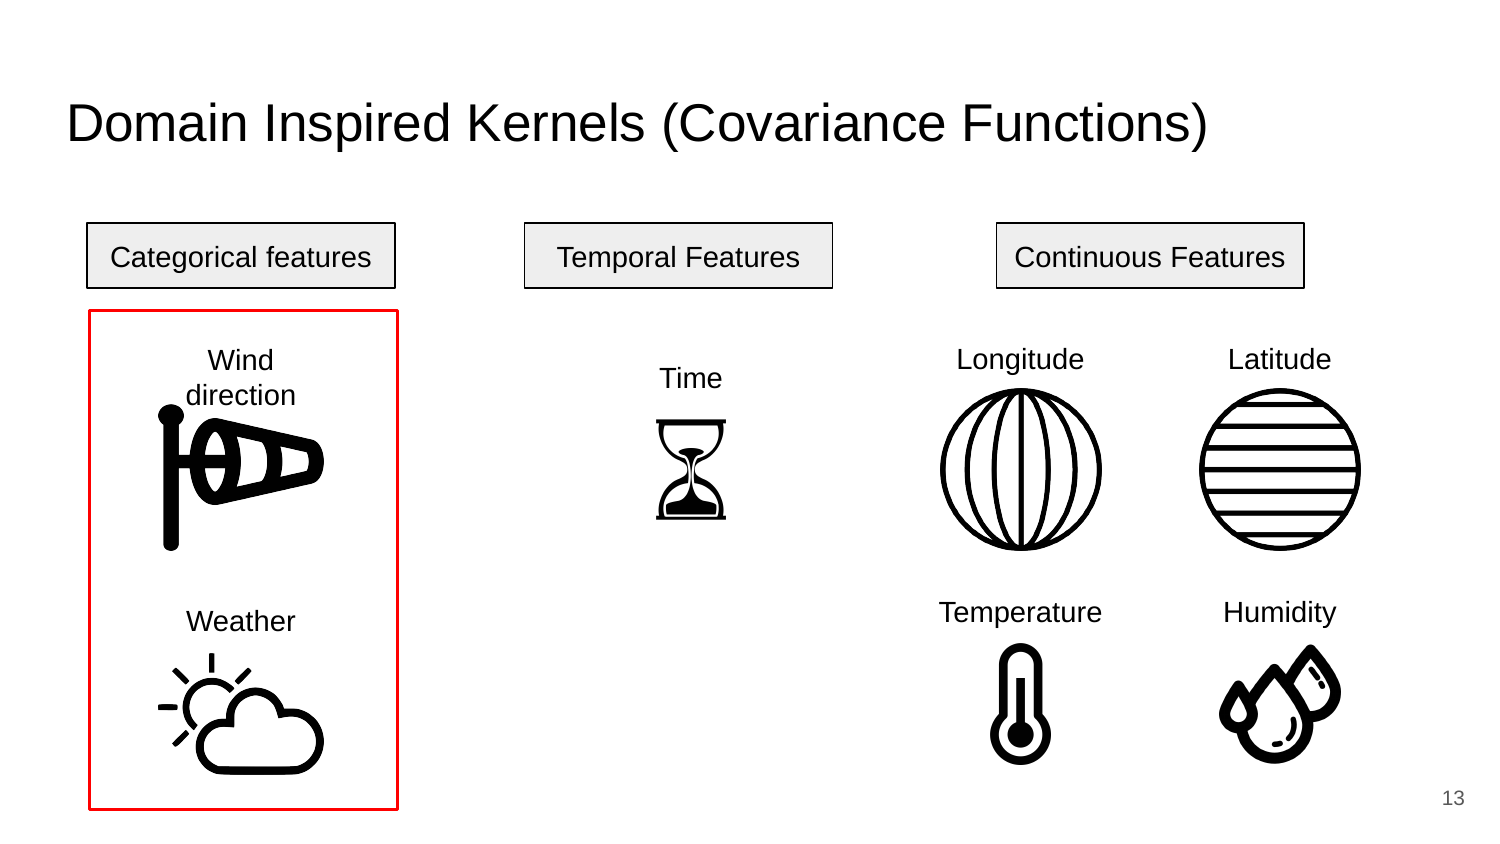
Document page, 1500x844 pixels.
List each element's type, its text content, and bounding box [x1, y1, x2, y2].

picture [939, 388, 1102, 551]
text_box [138, 587, 344, 775]
slide_number ‹#› [1389, 764, 1480, 830]
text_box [917, 577, 1124, 766]
text_box Longitude [918, 325, 1123, 391]
text_box [89, 310, 398, 810]
text_box Continuous Features [996, 223, 1305, 288]
text_box Temporal Features [524, 223, 833, 288]
title Domain Inspired Kernels (Covariance Functions) [51, 72, 1449, 167]
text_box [138, 325, 344, 551]
text_box Categorical features [87, 223, 395, 288]
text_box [1177, 577, 1383, 766]
picture [624, 388, 758, 551]
text_box Time [588, 344, 794, 410]
picture [1199, 388, 1361, 551]
text_box Latitude [1177, 325, 1383, 391]
